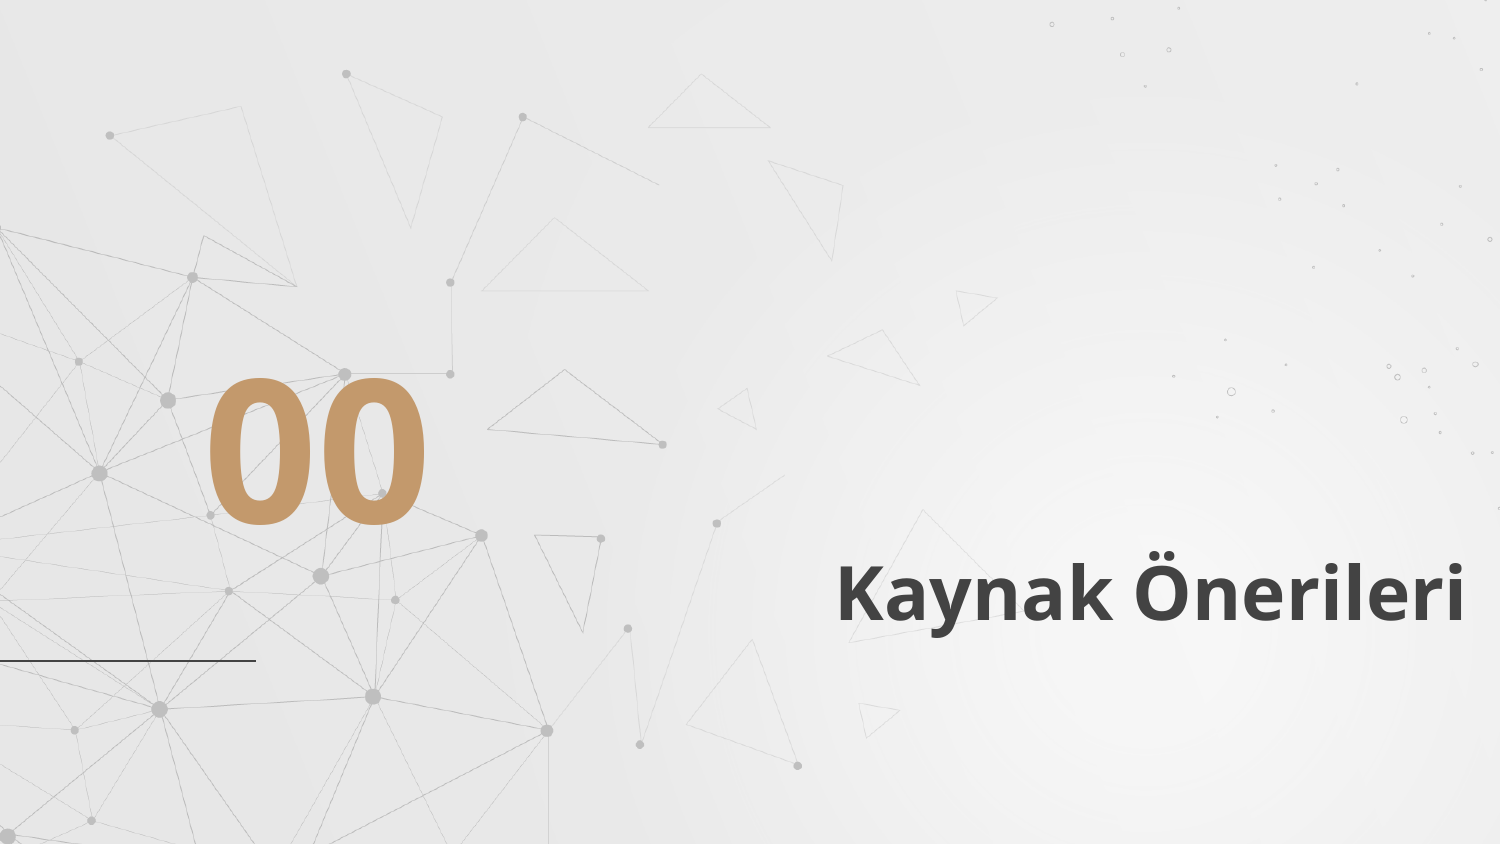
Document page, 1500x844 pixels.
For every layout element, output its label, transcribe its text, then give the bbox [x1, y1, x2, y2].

title Kaynak Önerileri [188, 506, 1483, 674]
title 00 [188, 381, 678, 505]
